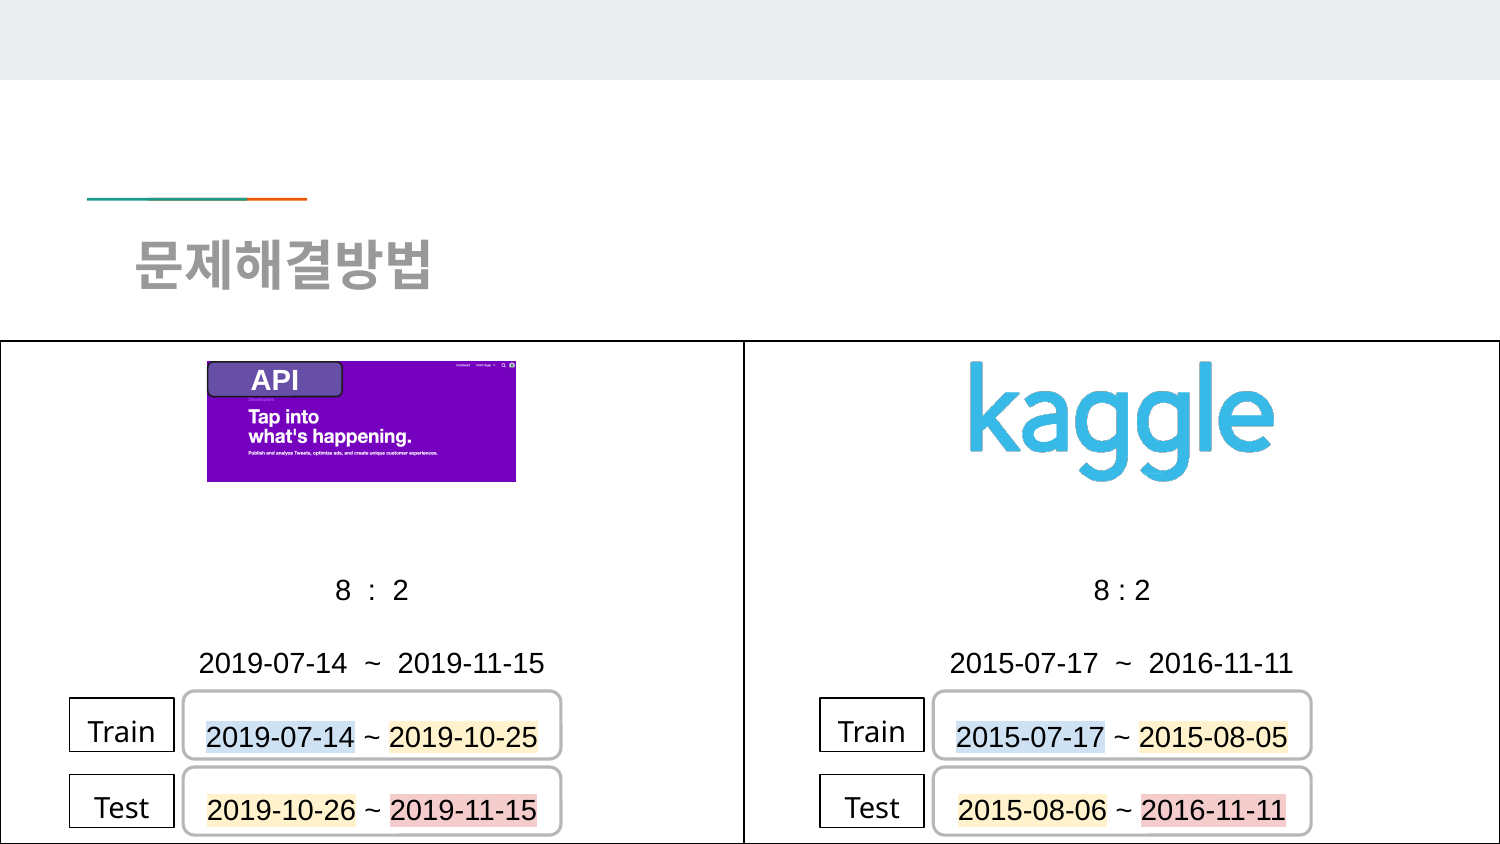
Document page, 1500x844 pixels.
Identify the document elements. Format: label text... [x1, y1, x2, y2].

text_box [933, 767, 1312, 836]
text_box Test [819, 774, 925, 828]
picture [970, 361, 1275, 483]
text_box 8 : 2 2019-07-14 ~ 2019-11-15 2019-07-14 ~ 2019-10-25 2019-10-26 ~ 2019-11-15 [0, 341, 744, 844]
picture [207, 361, 517, 483]
title 문제해결방법 [119, 216, 1381, 305]
text_box [933, 690, 1312, 760]
text_box [183, 767, 561, 836]
text_box Train [69, 698, 174, 752]
text_box [183, 690, 561, 760]
text_box Test [69, 774, 174, 828]
text_box 8 : 2 2015-07-17 ~ 2016-11-11 2015-07-17 ~ 2015-08-05 2015-08-06 ~ 2016-11-11 [744, 341, 1500, 844]
text_box Train [819, 698, 925, 752]
